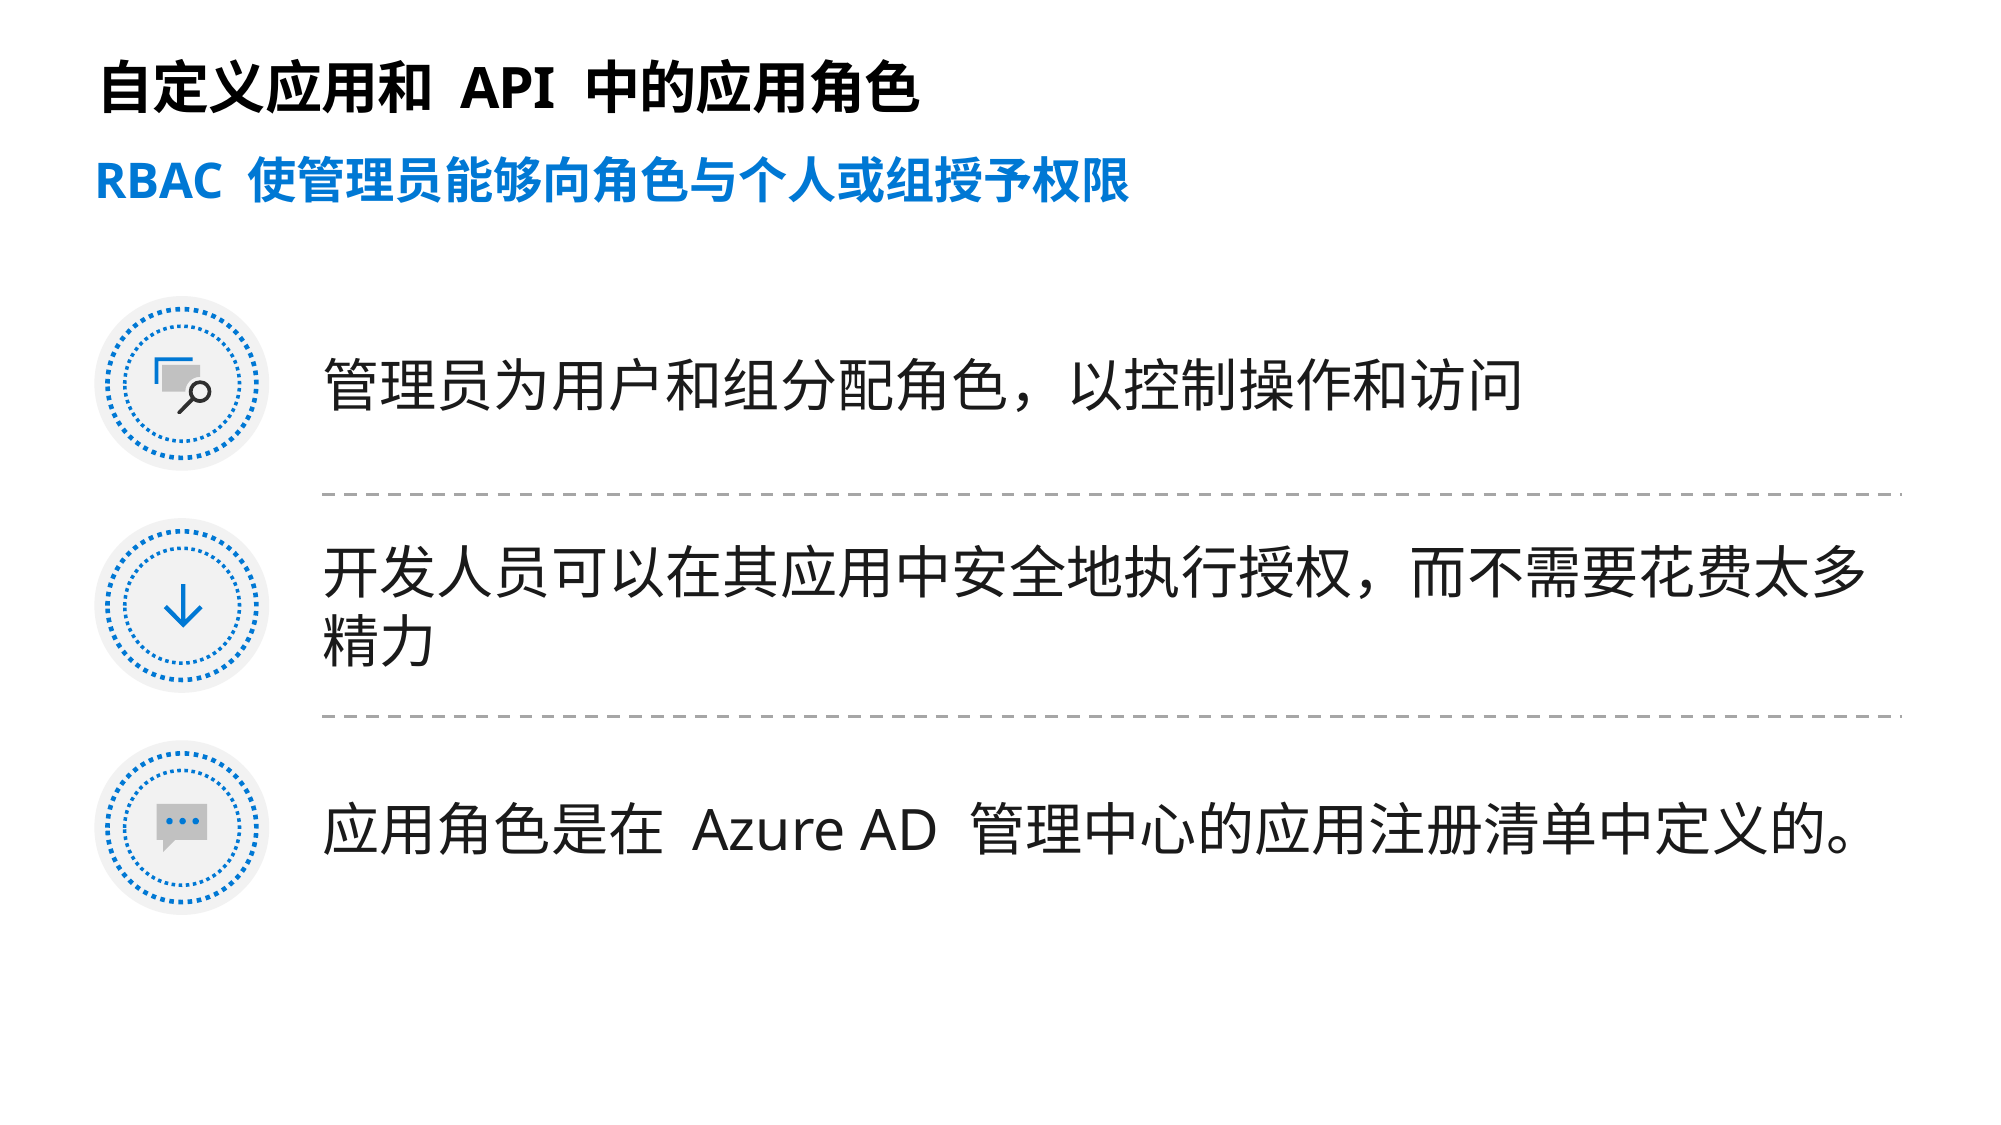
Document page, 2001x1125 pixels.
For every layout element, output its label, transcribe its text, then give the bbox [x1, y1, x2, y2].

picture [93, 739, 270, 916]
text_box 管理员为用户和组分配角色，以控制操作和访问 [322, 348, 1902, 418]
text_box RBAC 使管理员能够向角色与个人或组授予权限 [94, 148, 1907, 208]
picture [93, 517, 270, 693]
title 自定义应用和 API 中的应用角色 [96, 51, 1904, 122]
picture [93, 295, 270, 471]
text_box 开发人员可以在其应用中安全地执行授权，而不需要花费太多精力 [322, 536, 1902, 674]
text_box 应用角色是在 Azure AD 管理中心的应用注册清单中定义的。 [322, 792, 1902, 862]
